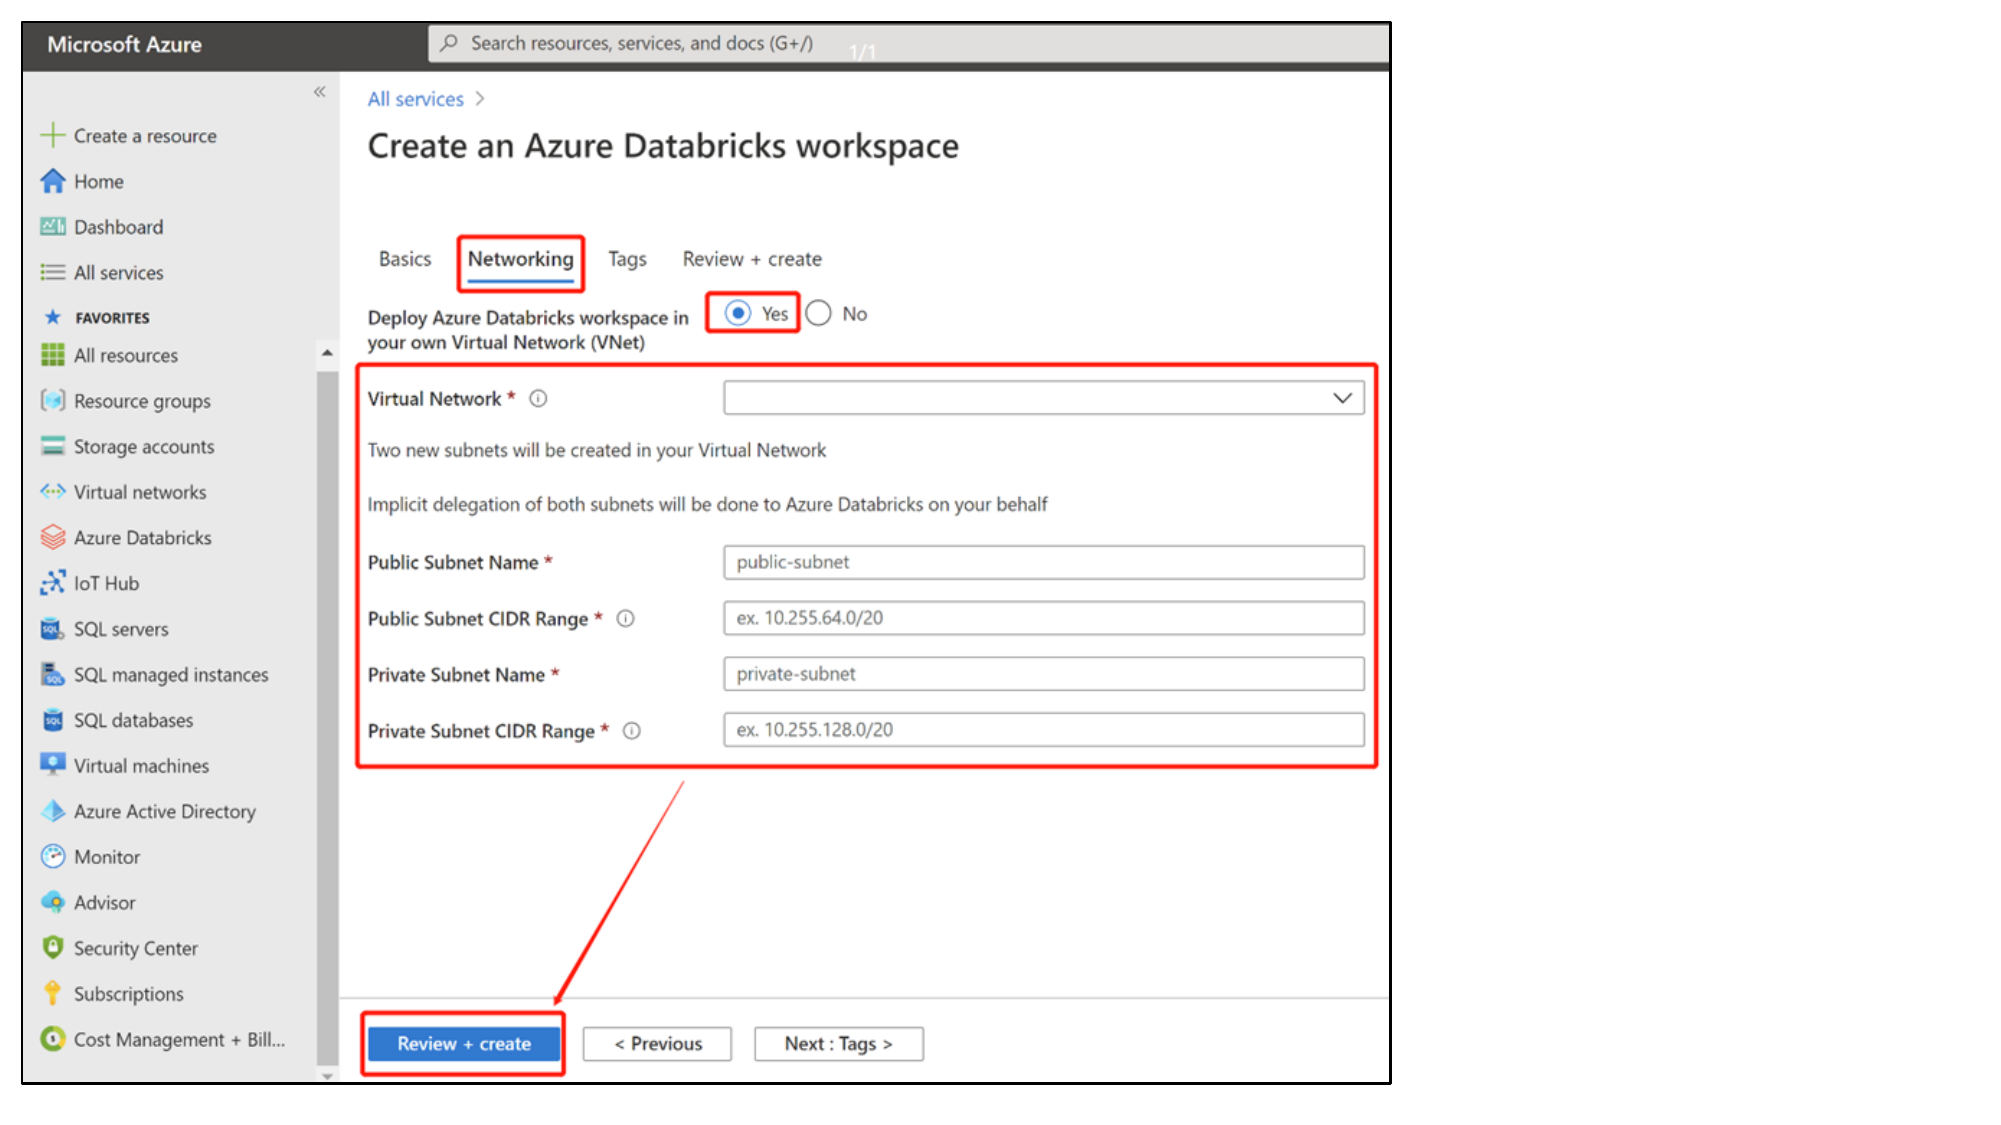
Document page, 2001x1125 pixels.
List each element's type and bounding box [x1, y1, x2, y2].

picture [23, 23, 1390, 1083]
